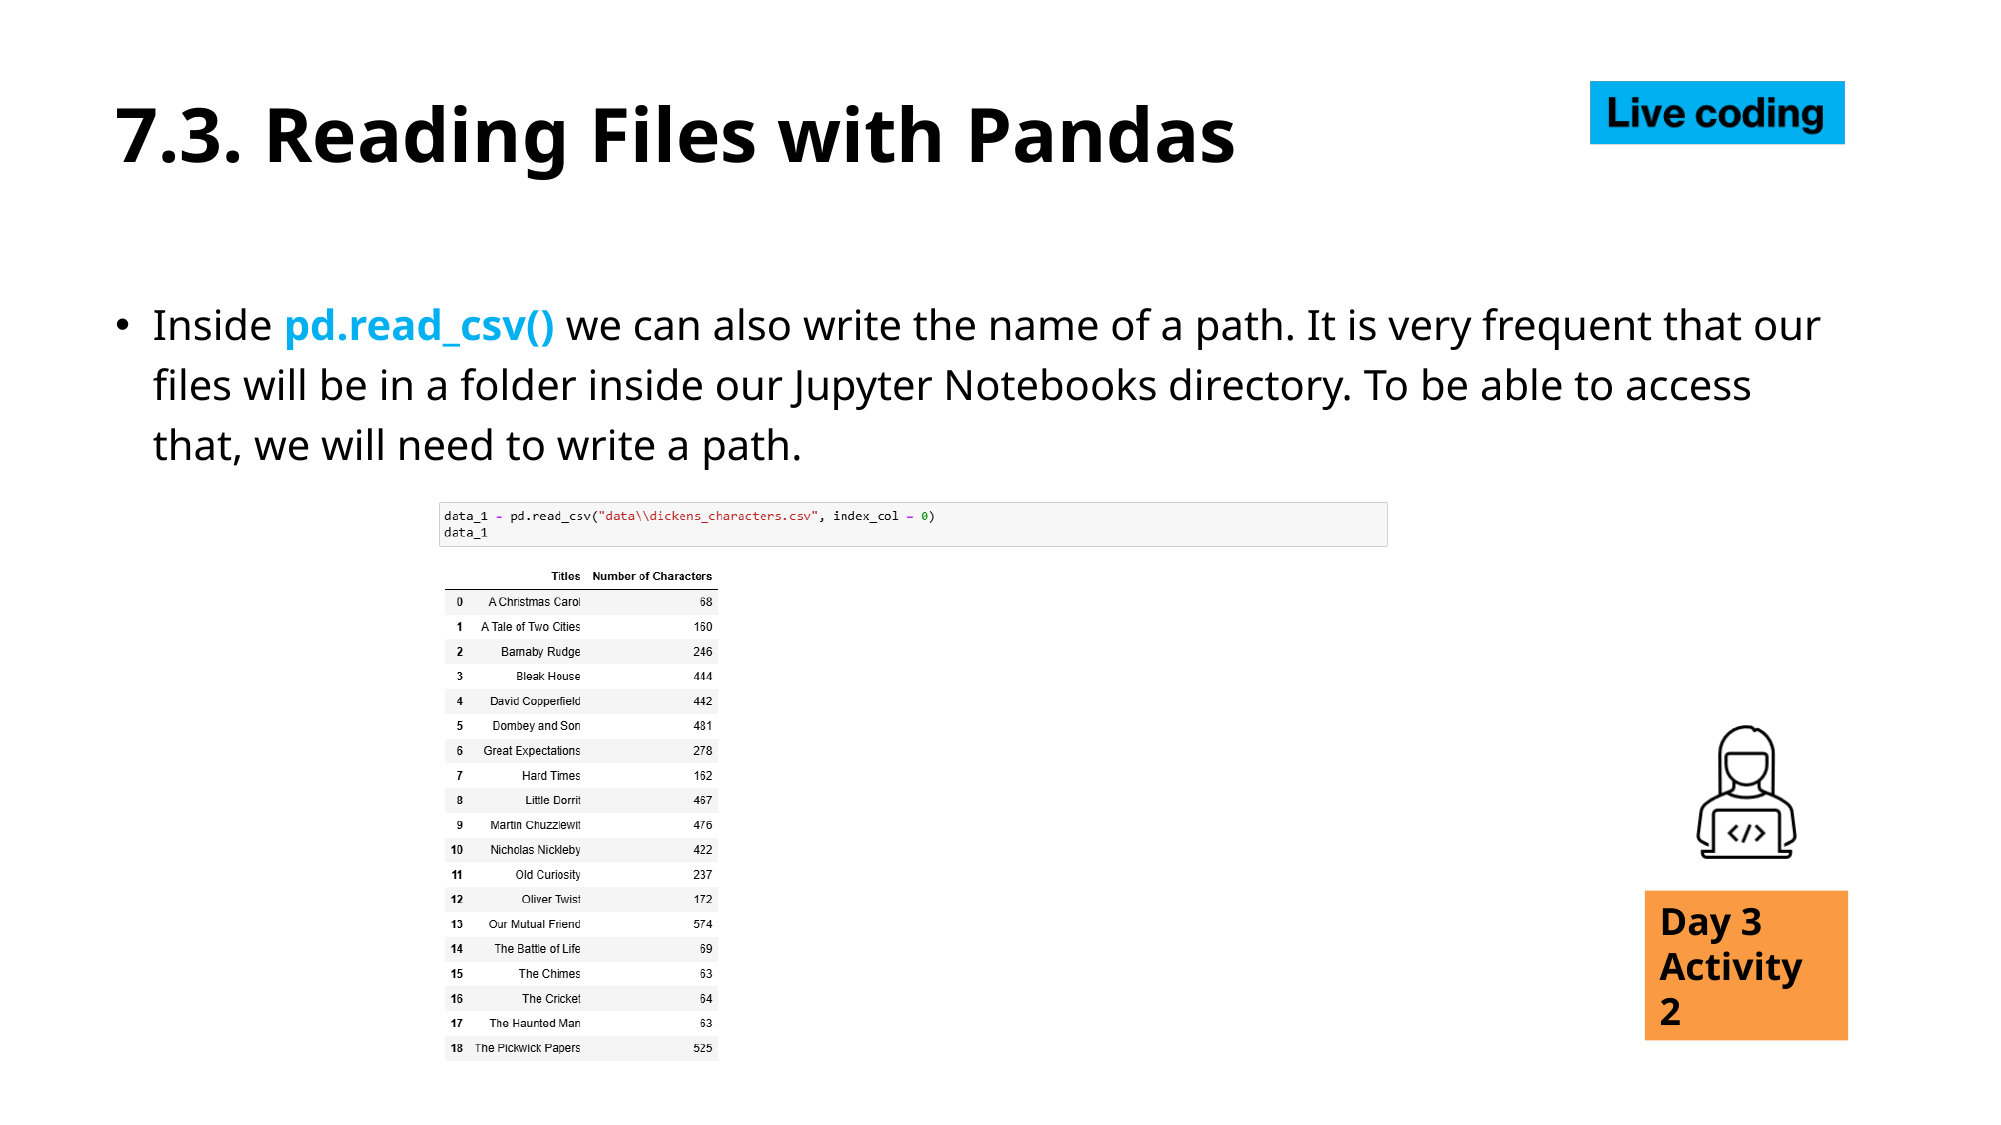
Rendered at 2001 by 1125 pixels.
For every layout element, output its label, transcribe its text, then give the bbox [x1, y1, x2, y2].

title 7.3. Reading Files with Pandas [100, 90, 1849, 276]
picture [1582, 76, 1849, 162]
list Inside pd.read_csv() we can also write the name of a path. It is very frequent that our files will be in a folder inside our Jupyter Notebooks directory. To be able to access that, we will need to write a path. [100, 281, 1849, 1035]
picture [437, 496, 1393, 1065]
picture [1671, 711, 1822, 862]
text_box Day 3 Activity 2 [1644, 890, 1849, 1041]
